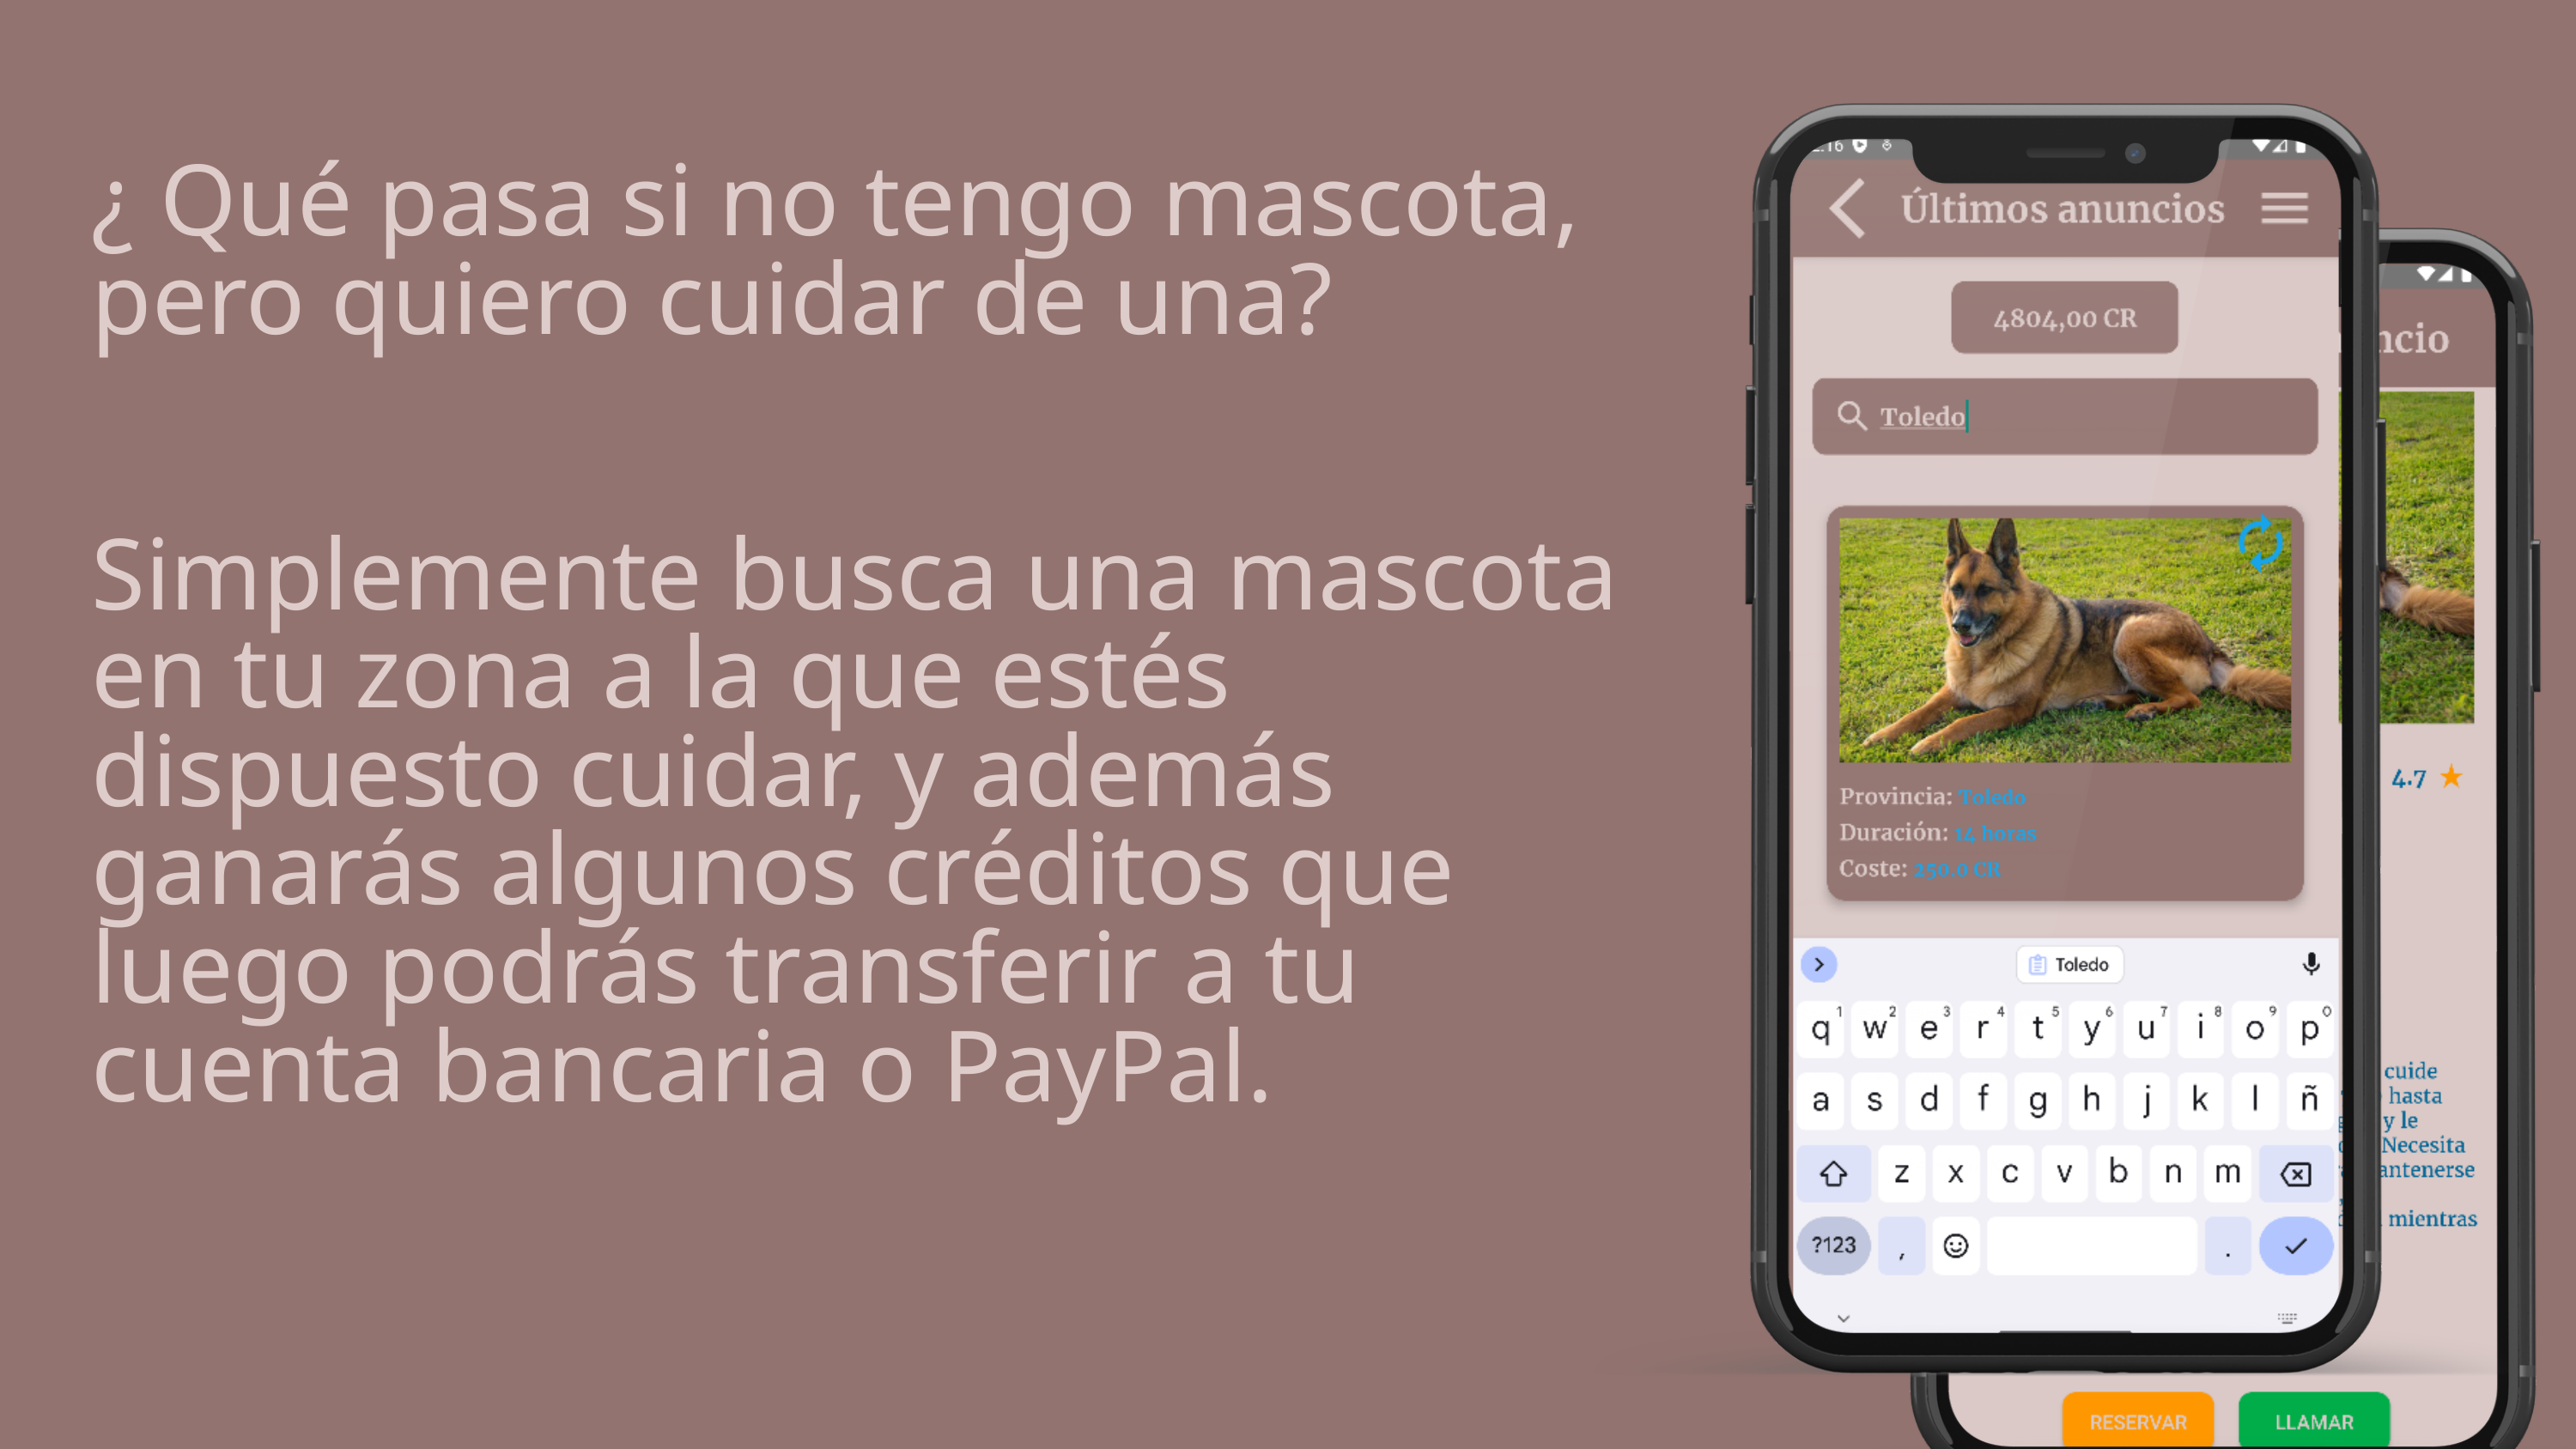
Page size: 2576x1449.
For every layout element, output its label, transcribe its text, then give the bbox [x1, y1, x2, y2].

text_box ¿ Qué pasa si no tengo mascota, pero quiero cuidar de una? [91, 156, 1587, 355]
text_box [1587, 103, 2545, 1377]
text_box [1748, 227, 2576, 1449]
text_box Simplemente busca una mascota en tu zona a la que estés dispuesto cuidar, y además ganarás algunos créditos que luego podrás transferir a tu cuenta bancaria o PayPal. [91, 530, 1691, 1121]
